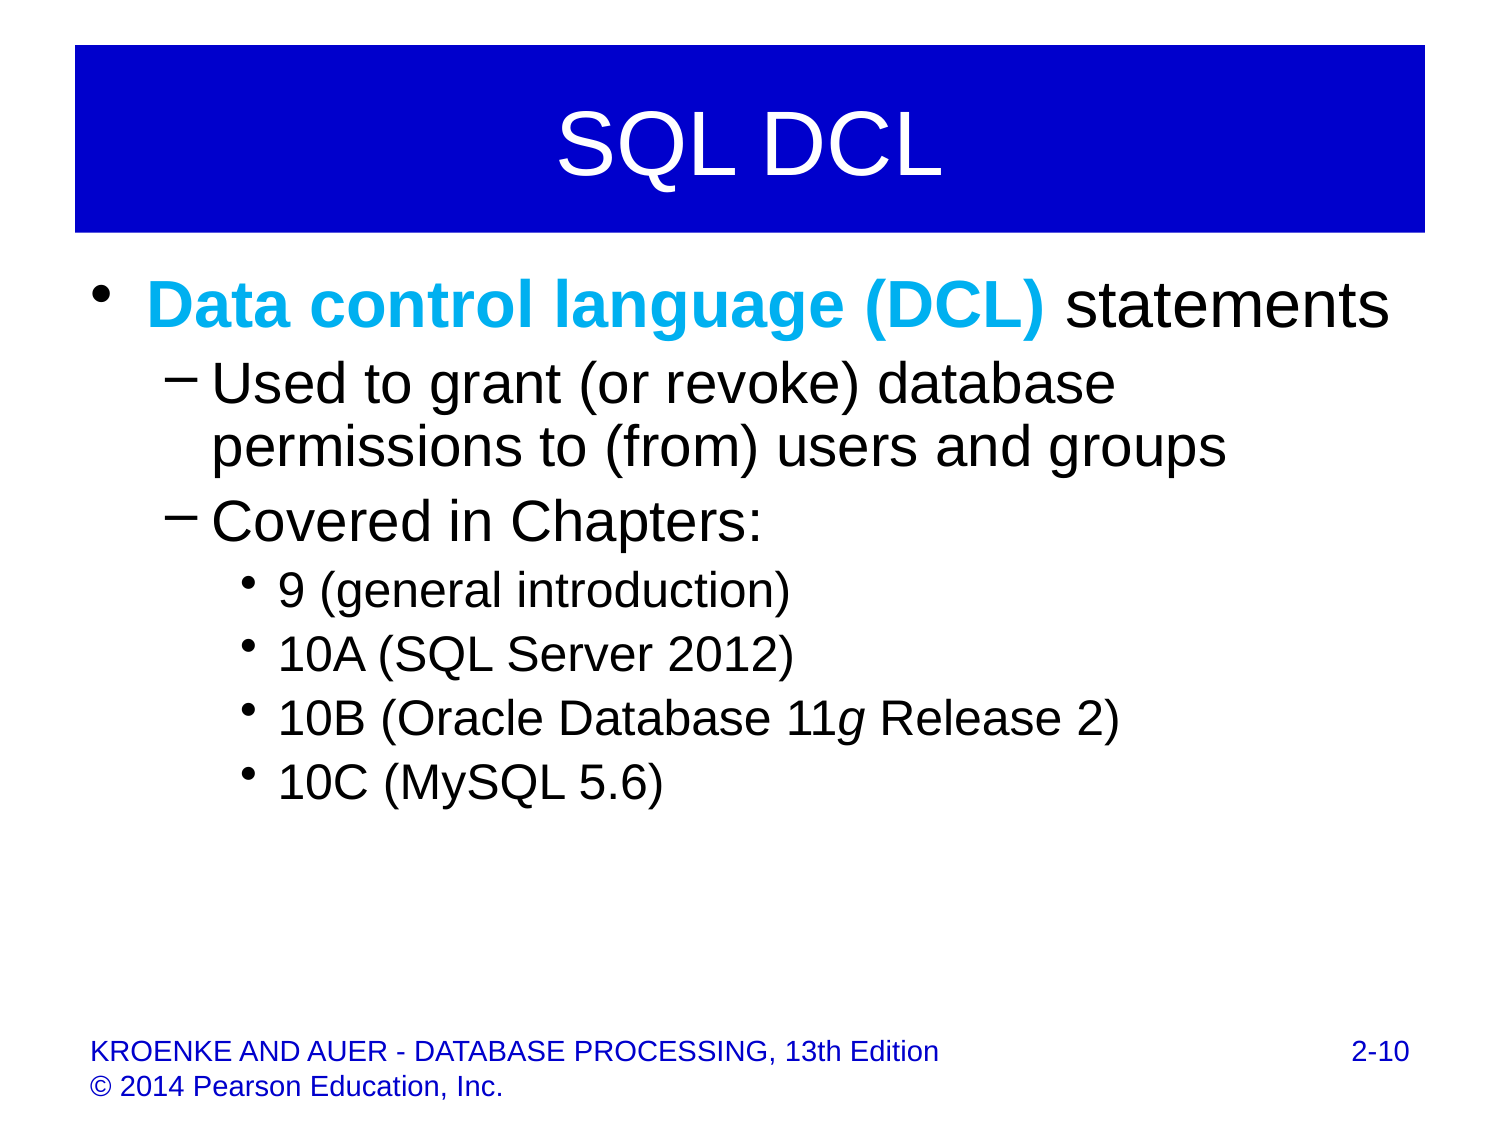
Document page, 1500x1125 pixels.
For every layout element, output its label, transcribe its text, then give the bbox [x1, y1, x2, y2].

slide_number 2-10 [1074, 1024, 1426, 1103]
title SQL DCL [75, 45, 1425, 233]
footer KROENKE AND AUER - DATABASE PROCESSING, 13th Edition © 2014 Pearson Education, Inc. [74, 1024, 976, 1104]
list Data control language (DCL) statements Used to grant (or revoke) database permissions to (from) users and groups Covered in Chapters: 9 (general introduction) 10A (SQL Server 2012) 10B (Oracle Database 11g Release 2) 10C (MySQL 5.6) [75, 262, 1425, 1005]
